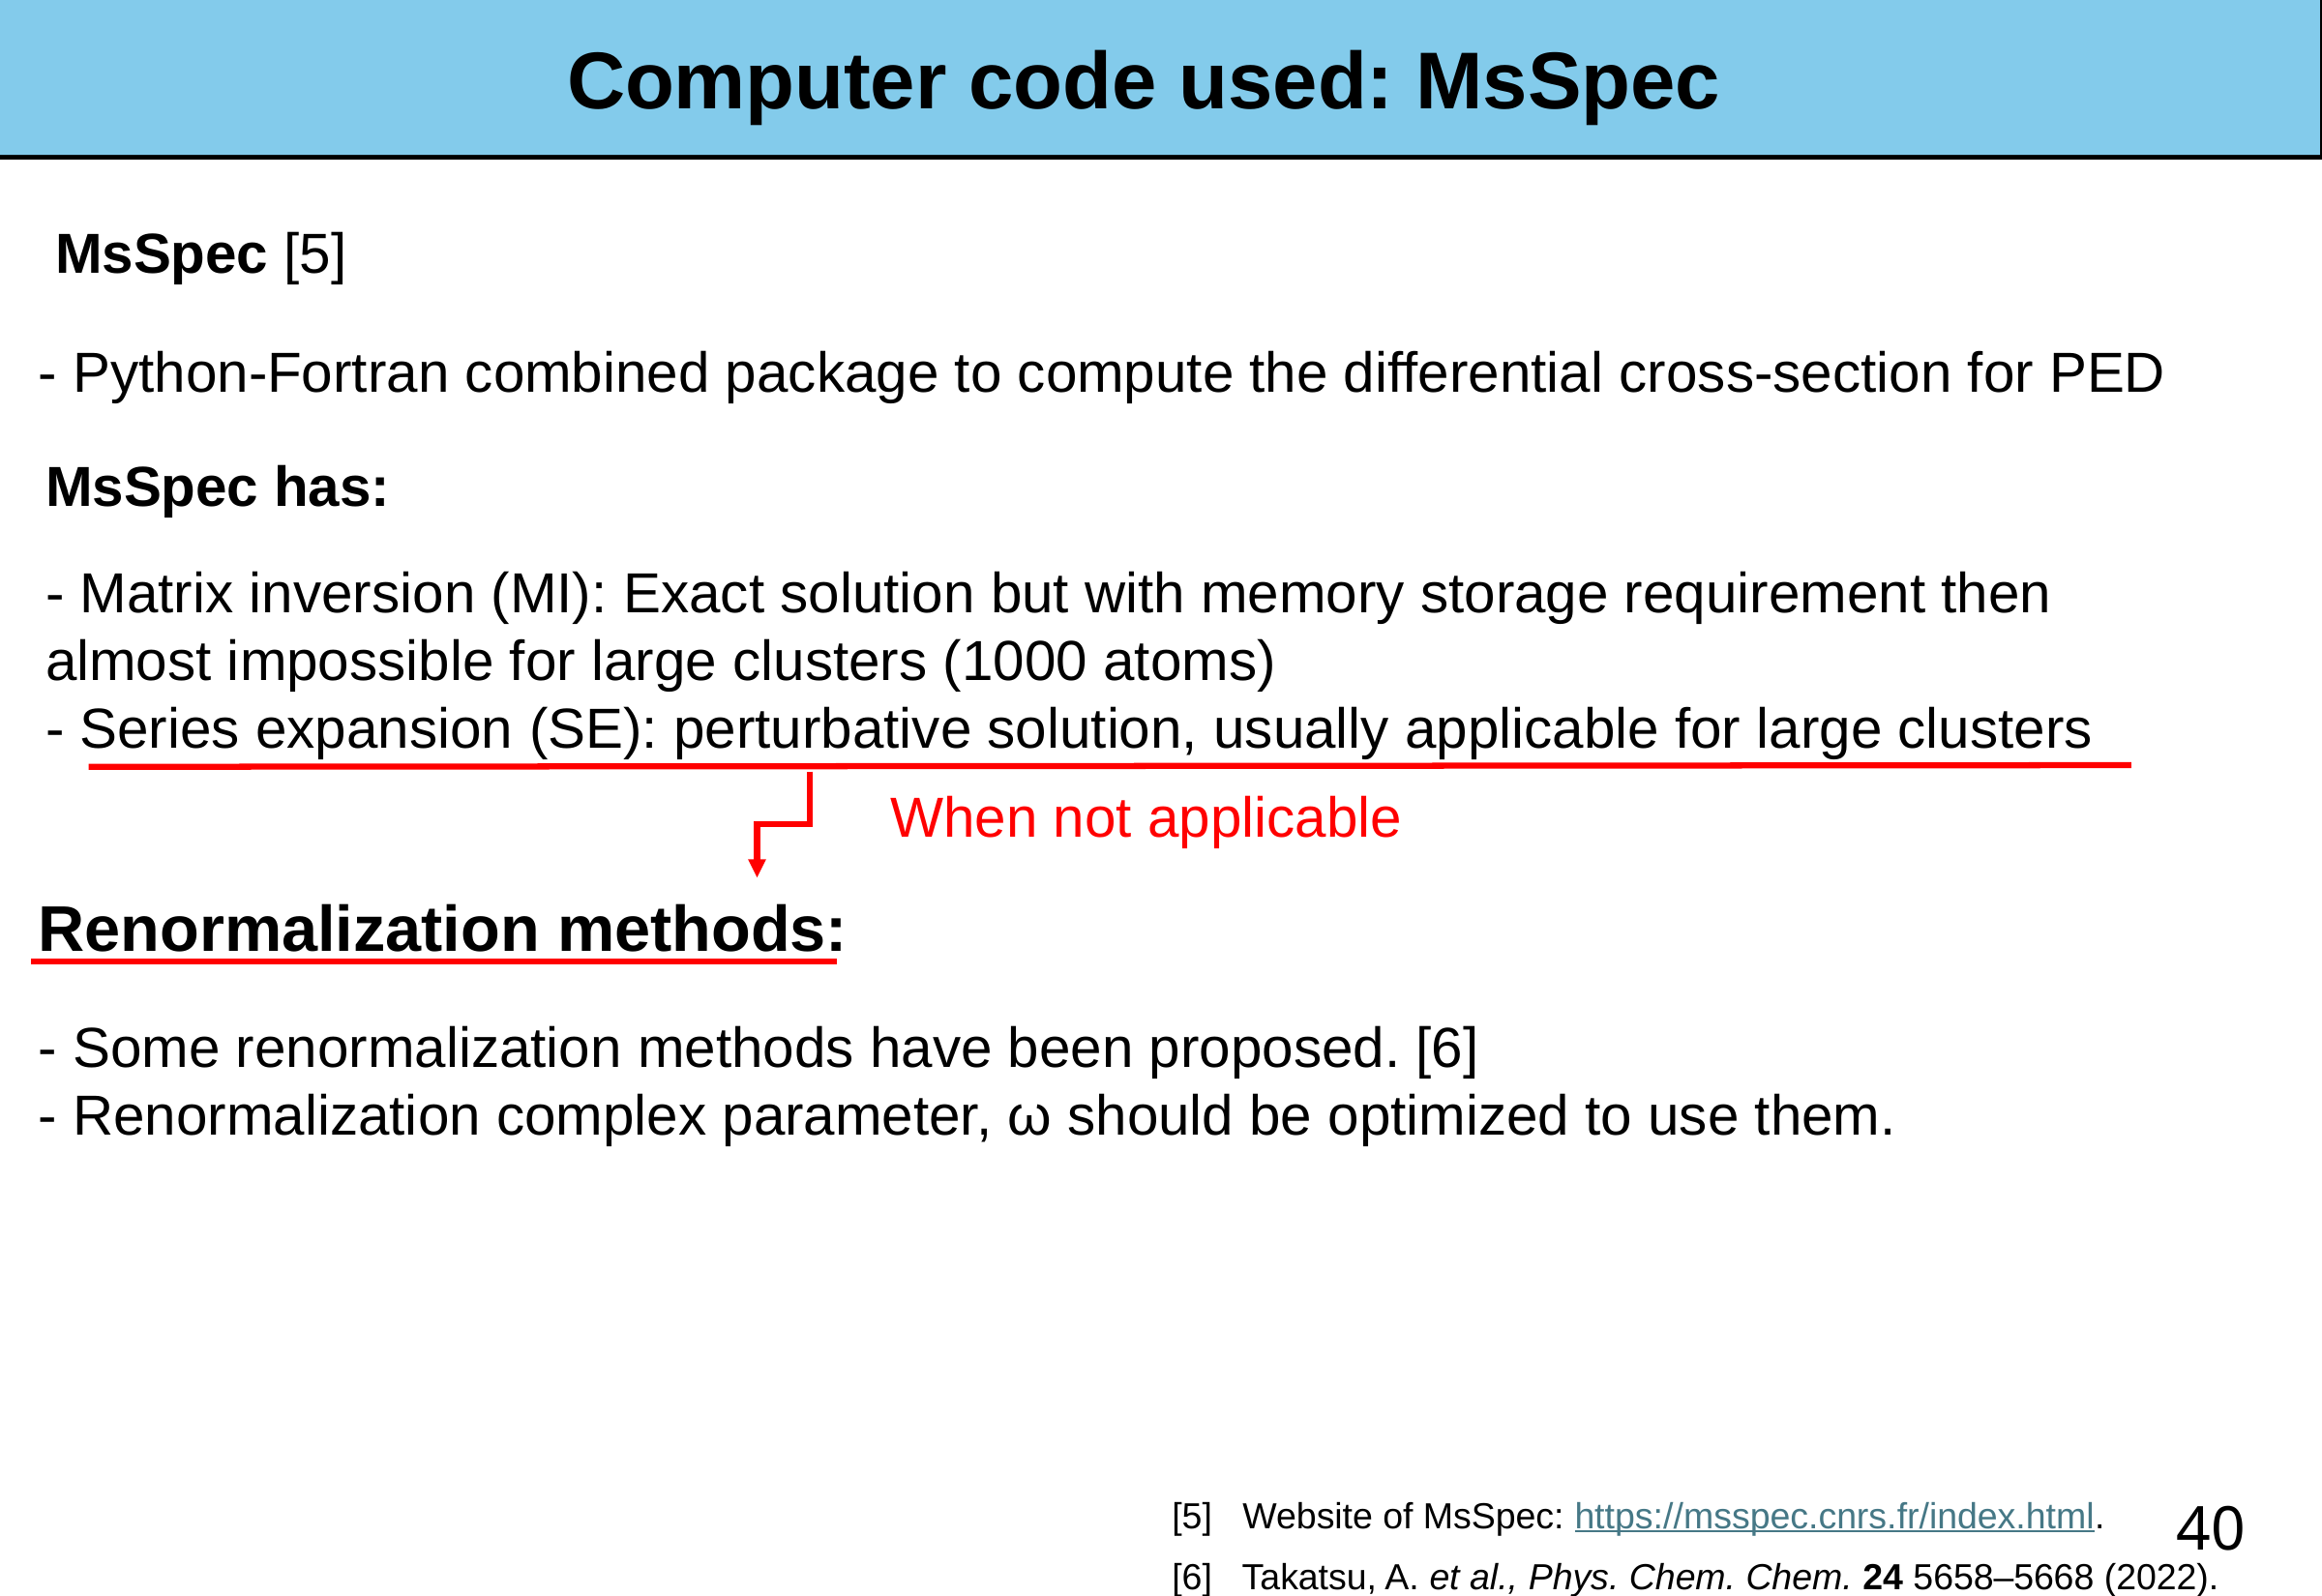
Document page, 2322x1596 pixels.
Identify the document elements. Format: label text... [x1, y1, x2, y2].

list MsSpec [5] [41, 217, 373, 301]
text_box Computer code used: MsSpec [547, 20, 1775, 133]
text_box Renormalization methods: [23, 879, 2308, 971]
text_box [729, 797, 838, 852]
text_box MsSpec has: [31, 443, 418, 526]
text_box - Some renormalization methods have been proposed. [6] - Renormalization complex parameter, ω should be optimized to use them. [23, 1004, 1985, 1154]
text_box - Python-Fortran combined package to compute the differential cross-section for PED [23, 328, 2218, 411]
text_box [5] Website of MsSpec: https://msspec.cnrs.fr/index.html. [6] Takatsu, A. et al., Phys. Chem. Chem. 24 5658–5668 (2022). [1170, 1504, 2261, 1596]
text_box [88, 764, 2132, 768]
text_box When not applicable [876, 773, 1456, 856]
